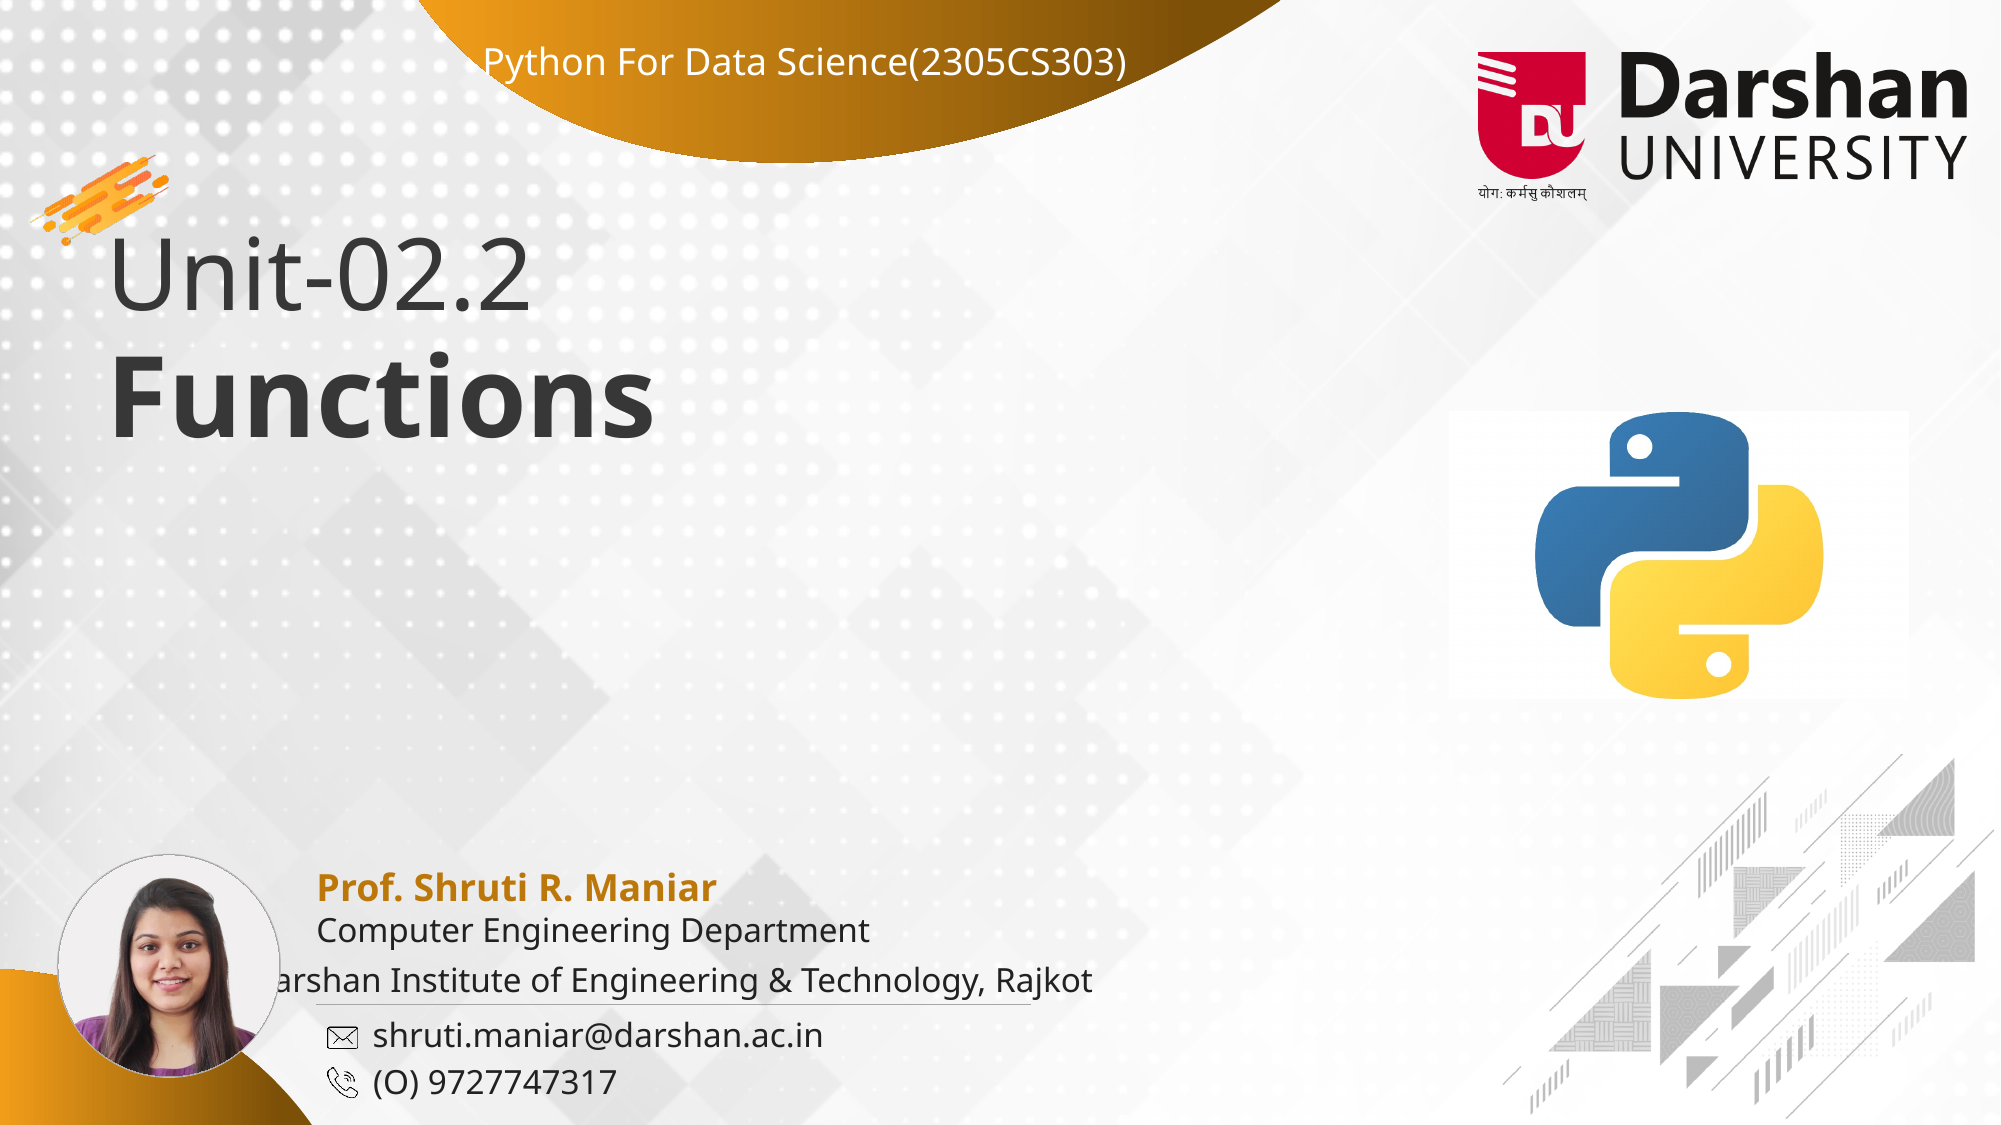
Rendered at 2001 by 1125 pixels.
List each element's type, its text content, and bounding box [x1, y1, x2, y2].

list (O) 9727747317 [358, 1059, 972, 1108]
picture [10, 137, 189, 265]
picture [1478, 52, 1967, 201]
picture [1449, 411, 1909, 699]
title Unit-02.2 Functions [91, 184, 1246, 822]
picture [327, 1067, 358, 1098]
list Python For Data Science(2305CS303) [423, 3, 1186, 124]
list Computer Engineering Department [301, 913, 915, 956]
picture [327, 1022, 357, 1053]
list shruti.maniar@darshan.ac.in [357, 1013, 971, 1061]
picture [57, 854, 280, 1077]
list Prof. Shruti R. Maniar [301, 865, 1217, 913]
